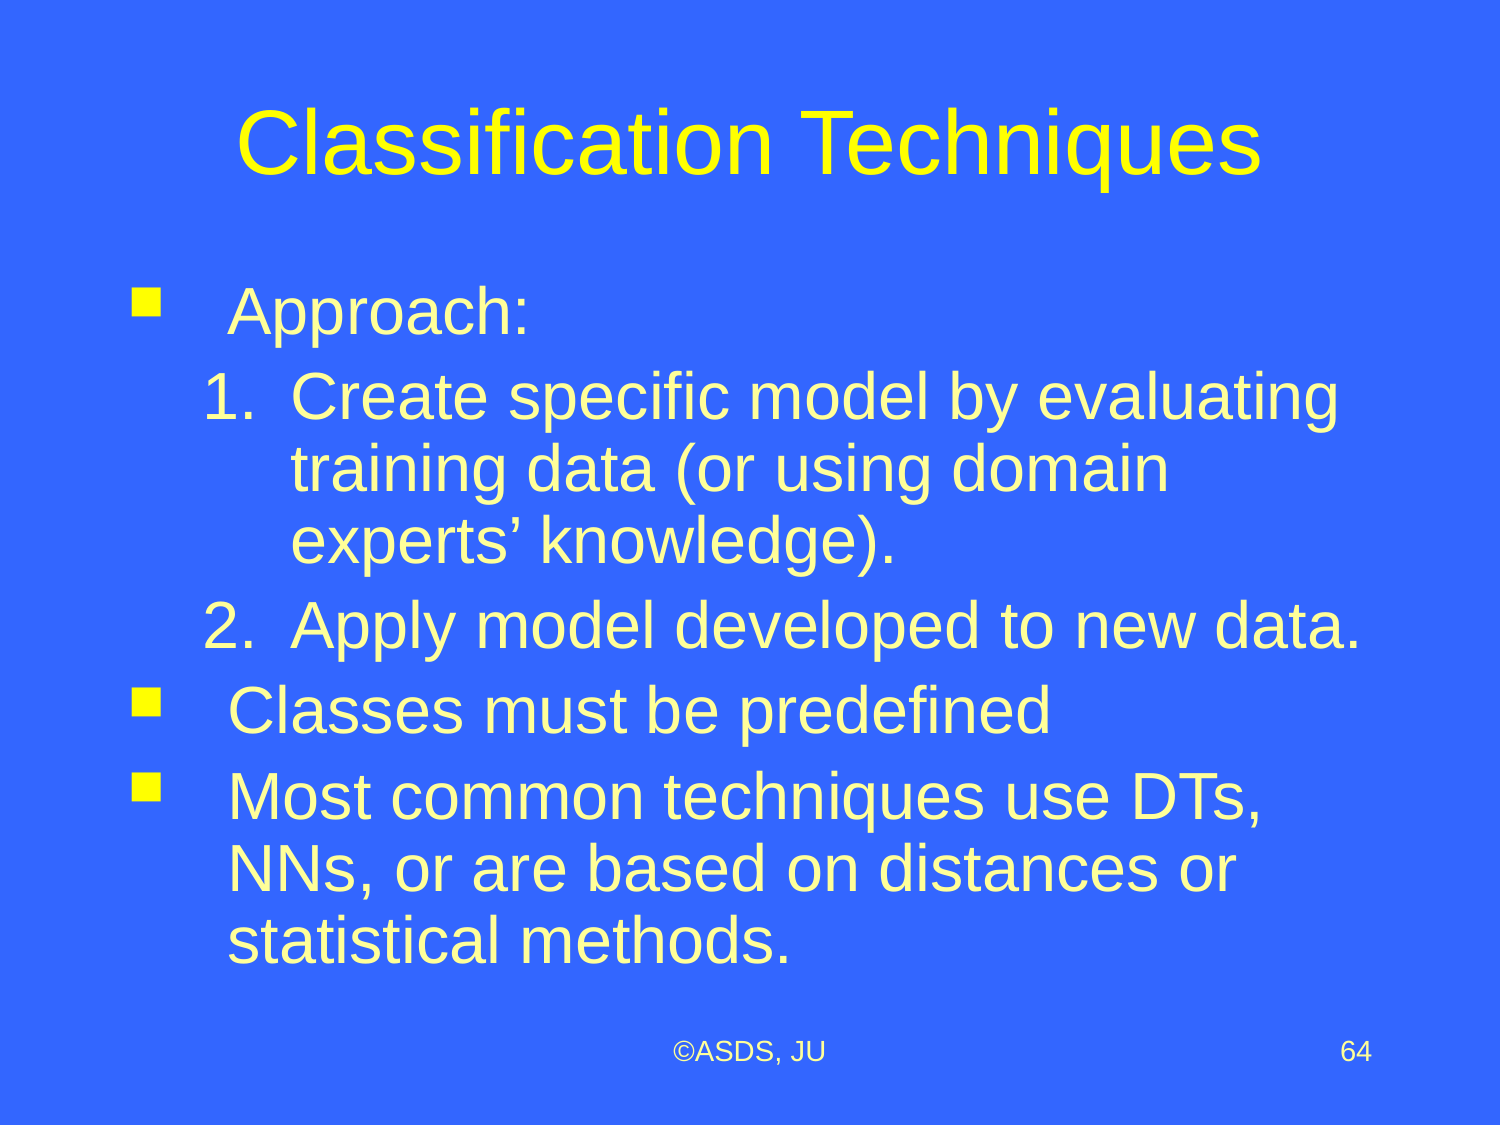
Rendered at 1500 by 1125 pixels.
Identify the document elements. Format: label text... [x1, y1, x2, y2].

list Approach: Create specific model by evaluating training data (or using domain experts’ knowledge). Apply model developed to new data. Classes must be predefined Most common techniques use DTs, NNs, or are based on distances or statistical methods. [111, 268, 1388, 1039]
title Classification Techniques [112, 37, 1388, 238]
footer ©ASDS, JU [511, 1039, 988, 1101]
slide_number 64 [1074, 1039, 1388, 1101]
